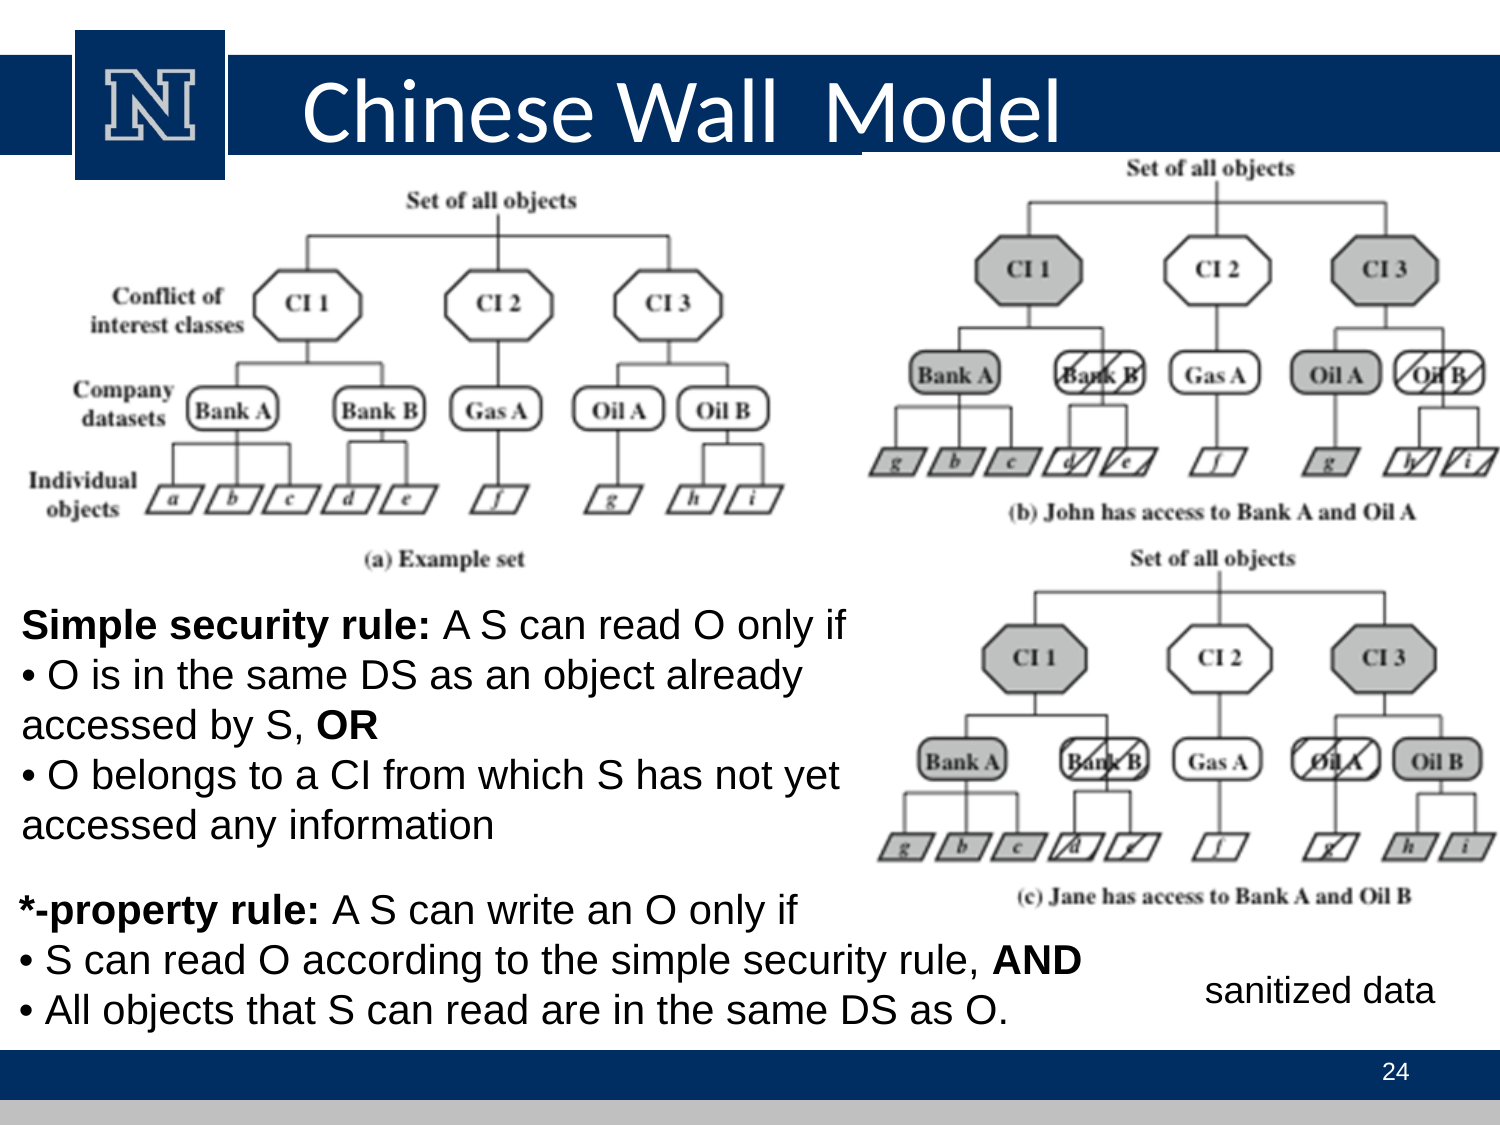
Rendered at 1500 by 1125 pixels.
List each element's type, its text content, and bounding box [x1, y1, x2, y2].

picture [870, 541, 1500, 918]
title Chinese Wall Model [287, 12, 1475, 200]
picture [75, 30, 225, 180]
text_box sanitized data [1190, 958, 1451, 1019]
text_box *-property rule: A S can write an O only if • S can read O according to the simple security rule, AND • All objects that S can read are in the same DS as O. [4, 875, 1140, 1041]
slide_number 24 [1074, 1040, 1425, 1100]
text_box Simple security rule: A S can read O only if • O is in the same DS as an object already accessed by S, OR • O belongs to a CI from which S has not yet accessed any information [6, 590, 865, 856]
picture [17, 181, 793, 585]
picture [862, 151, 1500, 528]
